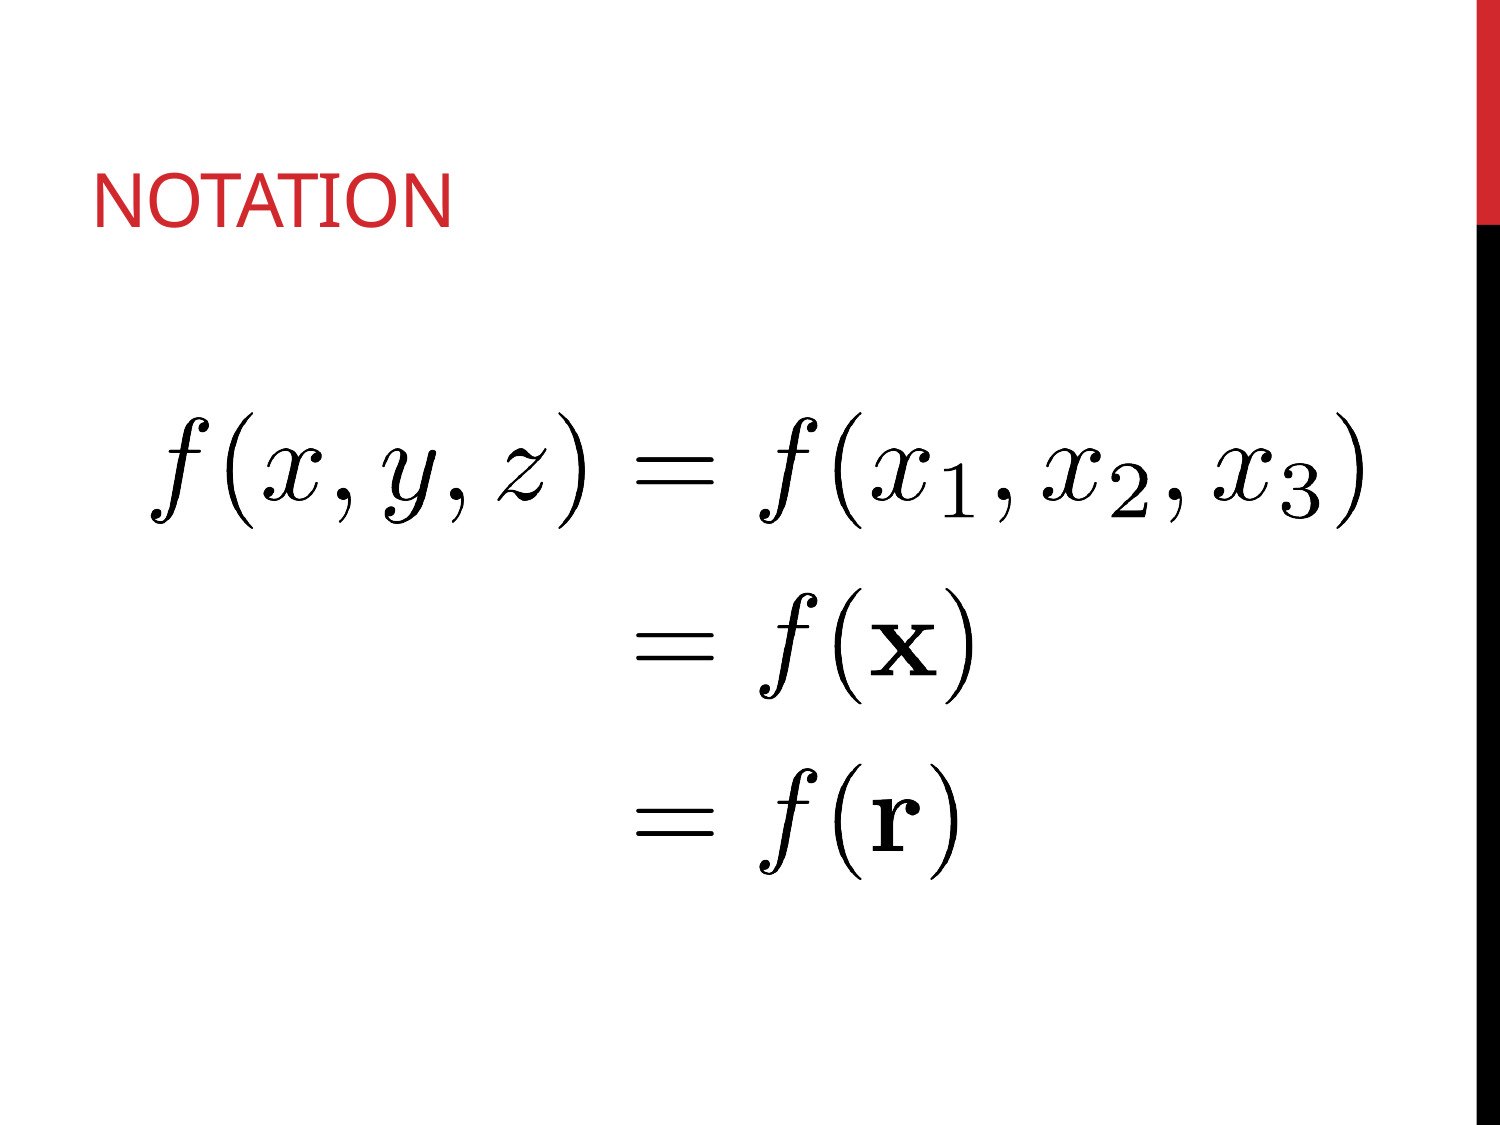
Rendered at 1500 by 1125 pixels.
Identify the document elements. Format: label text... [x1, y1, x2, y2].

picture [149, 411, 1363, 880]
title Notation [75, 25, 1025, 250]
